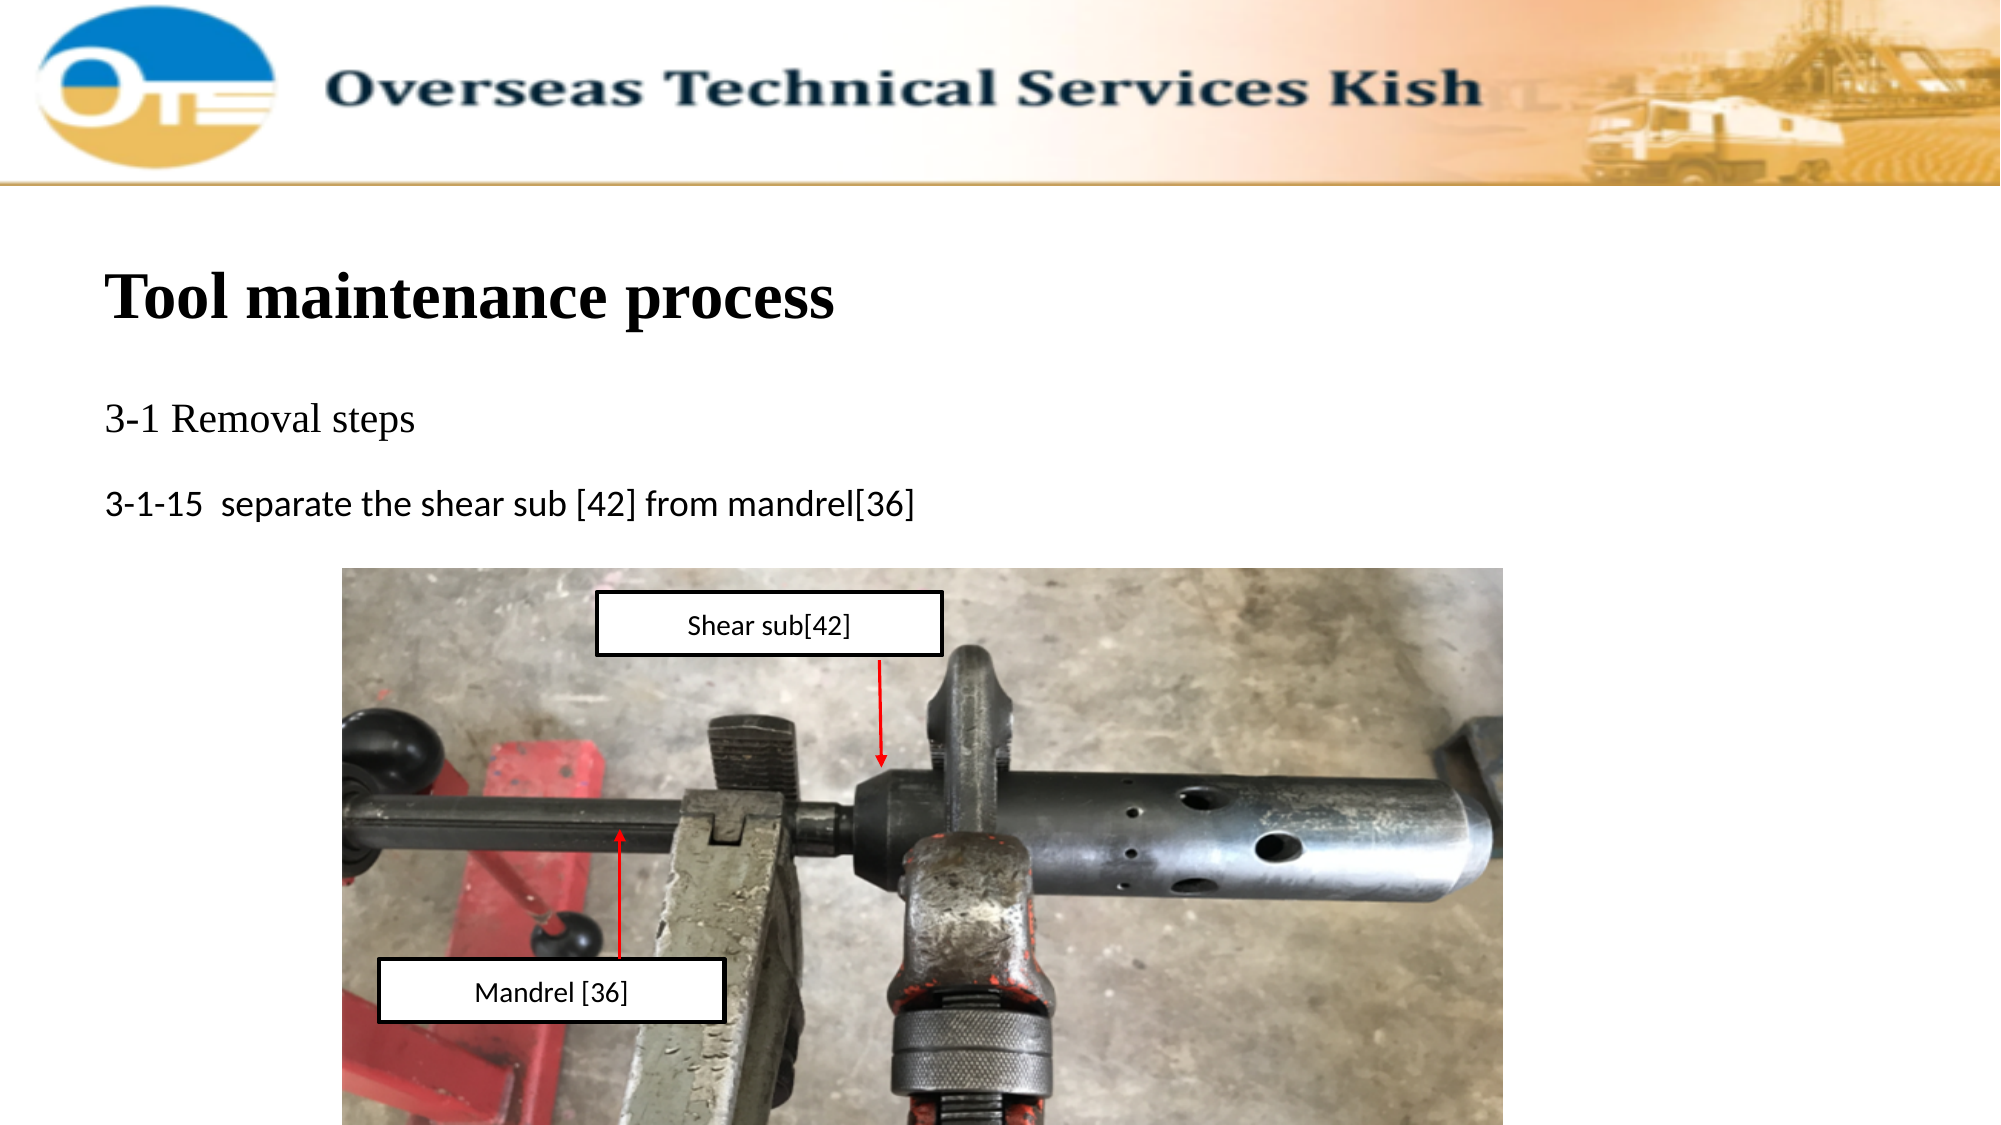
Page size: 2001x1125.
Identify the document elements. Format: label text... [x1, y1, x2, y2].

text_box 3-1 Removal steps [89, 383, 802, 448]
title Tool maintenance process [89, 212, 1503, 372]
picture [0, 0, 2000, 186]
text_box 3-1-15 separate the shear sub [42] from mandrel[36] [89, 471, 1794, 532]
picture [342, 568, 1503, 1125]
